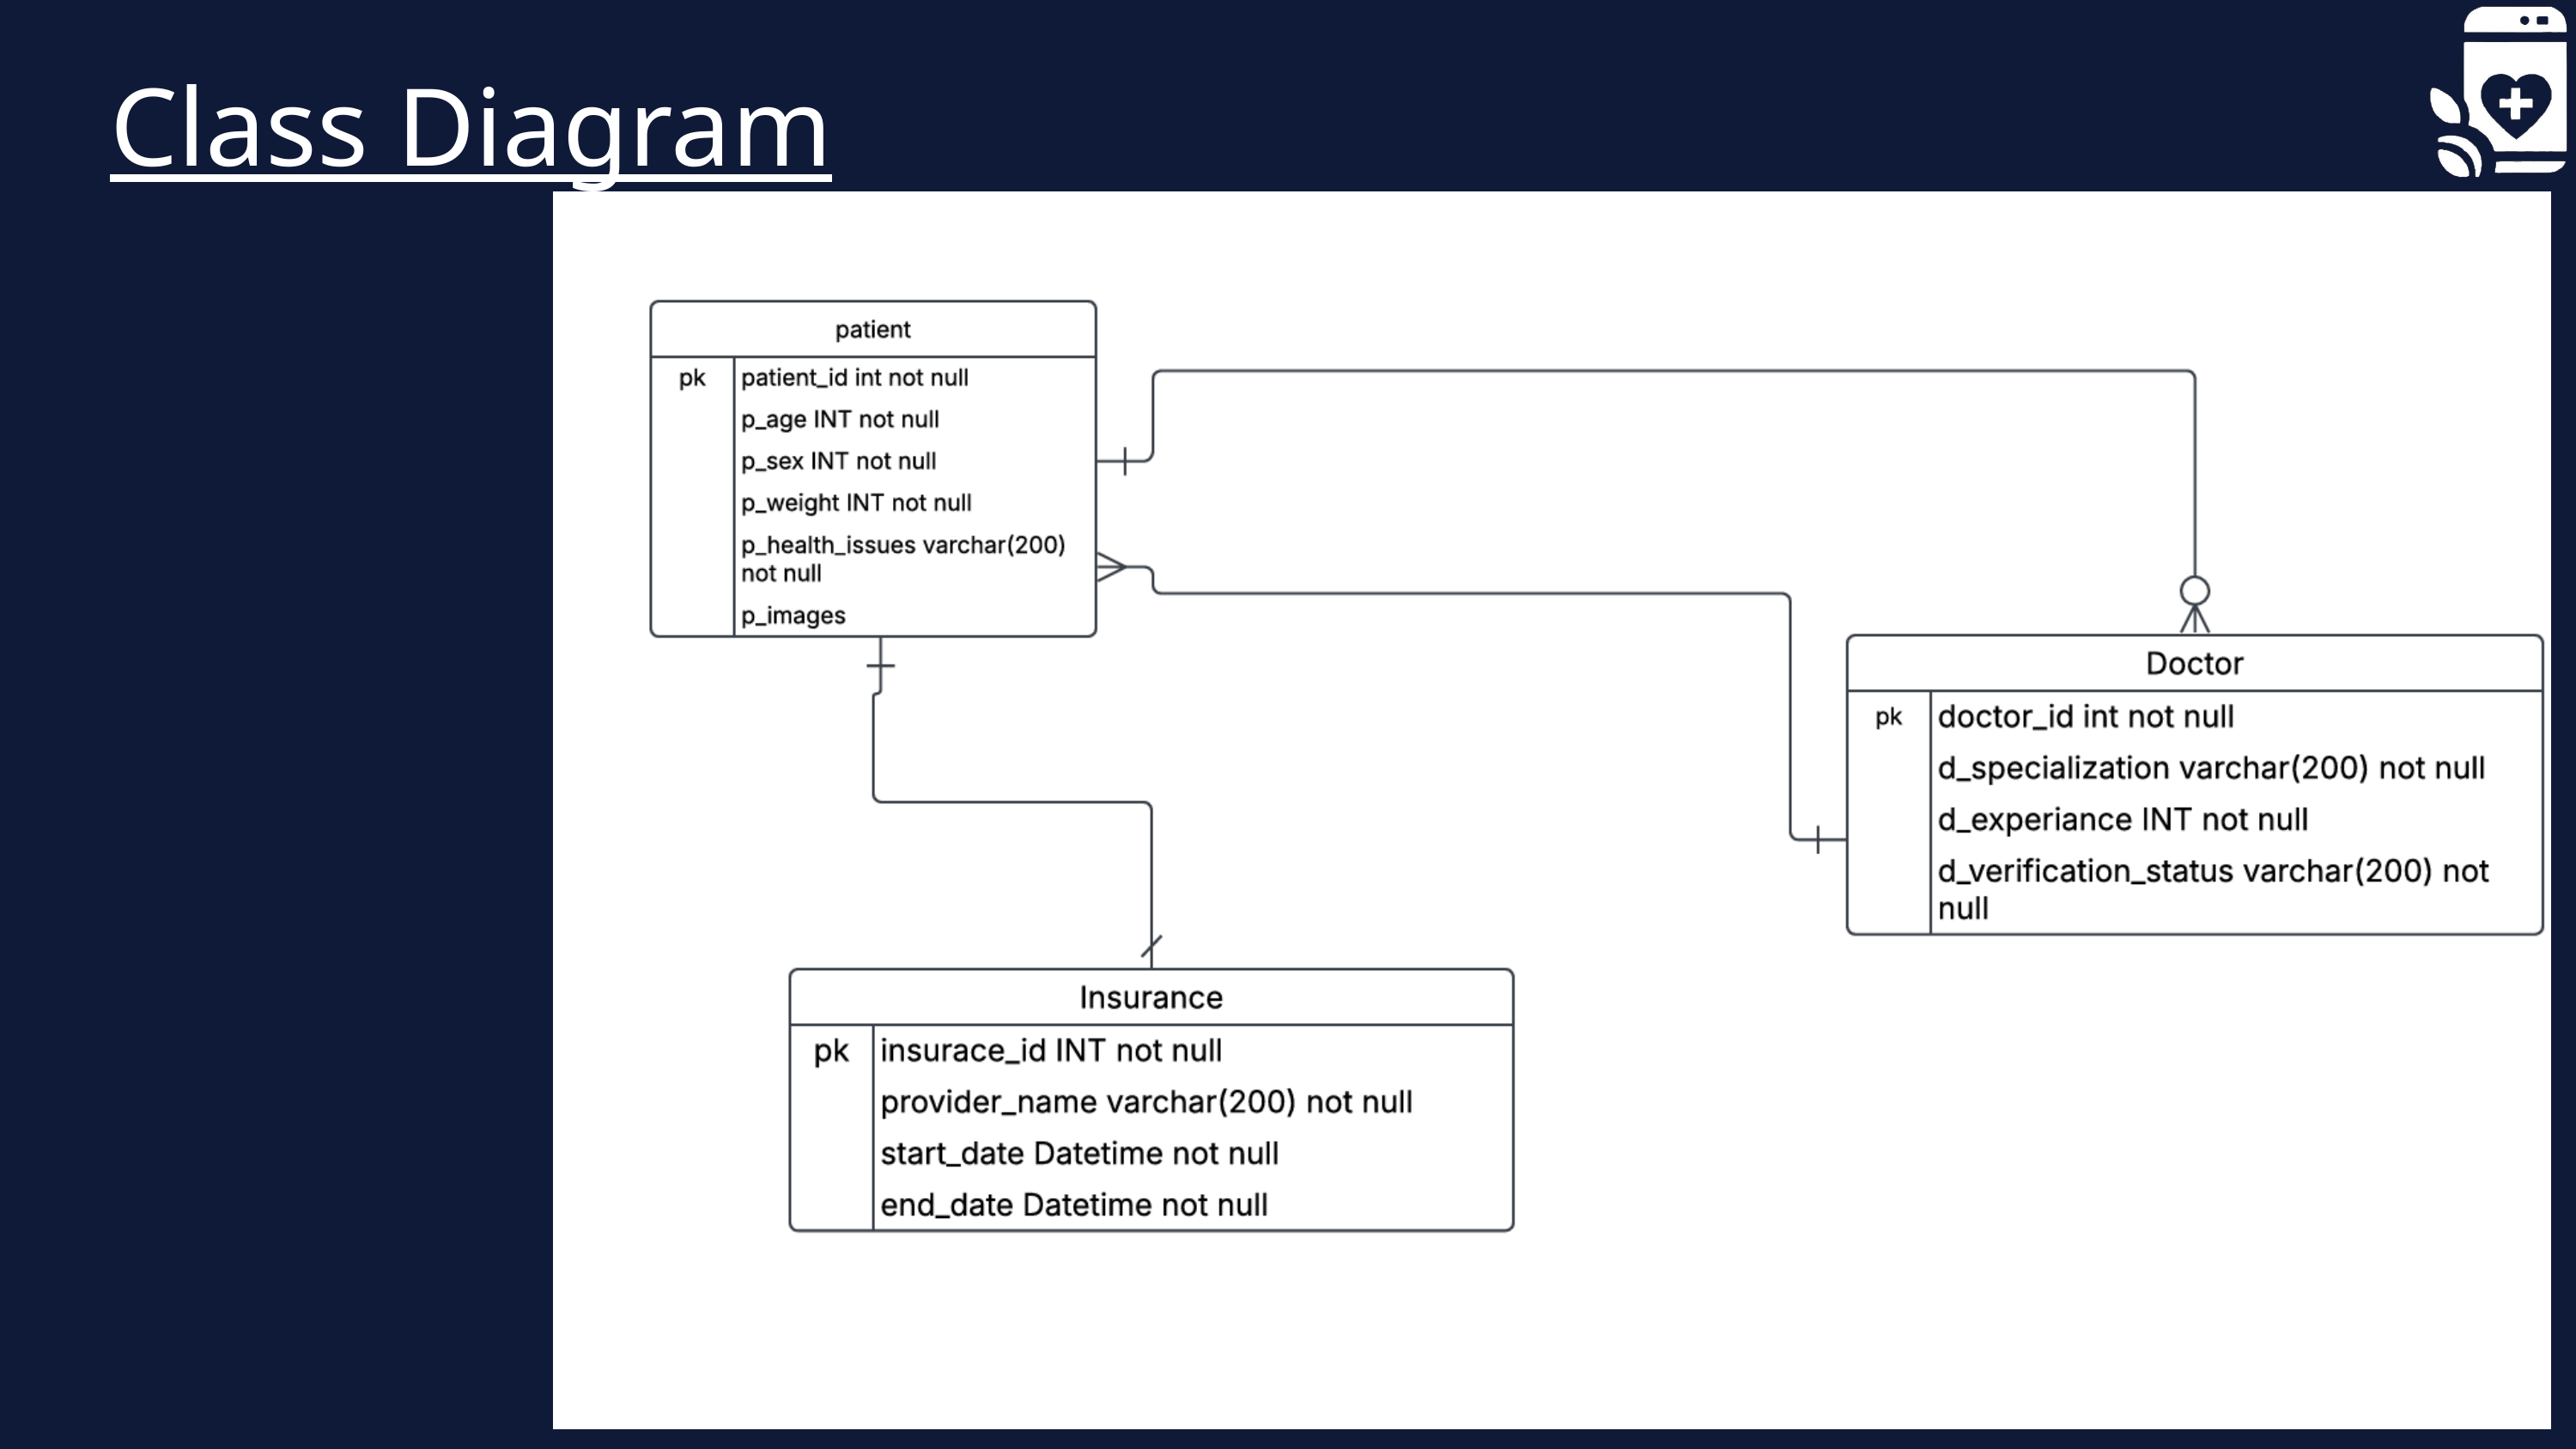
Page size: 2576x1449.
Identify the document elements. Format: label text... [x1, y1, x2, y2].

picture [552, 0, 2576, 1429]
title Class Diagram [25, 20, 918, 227]
